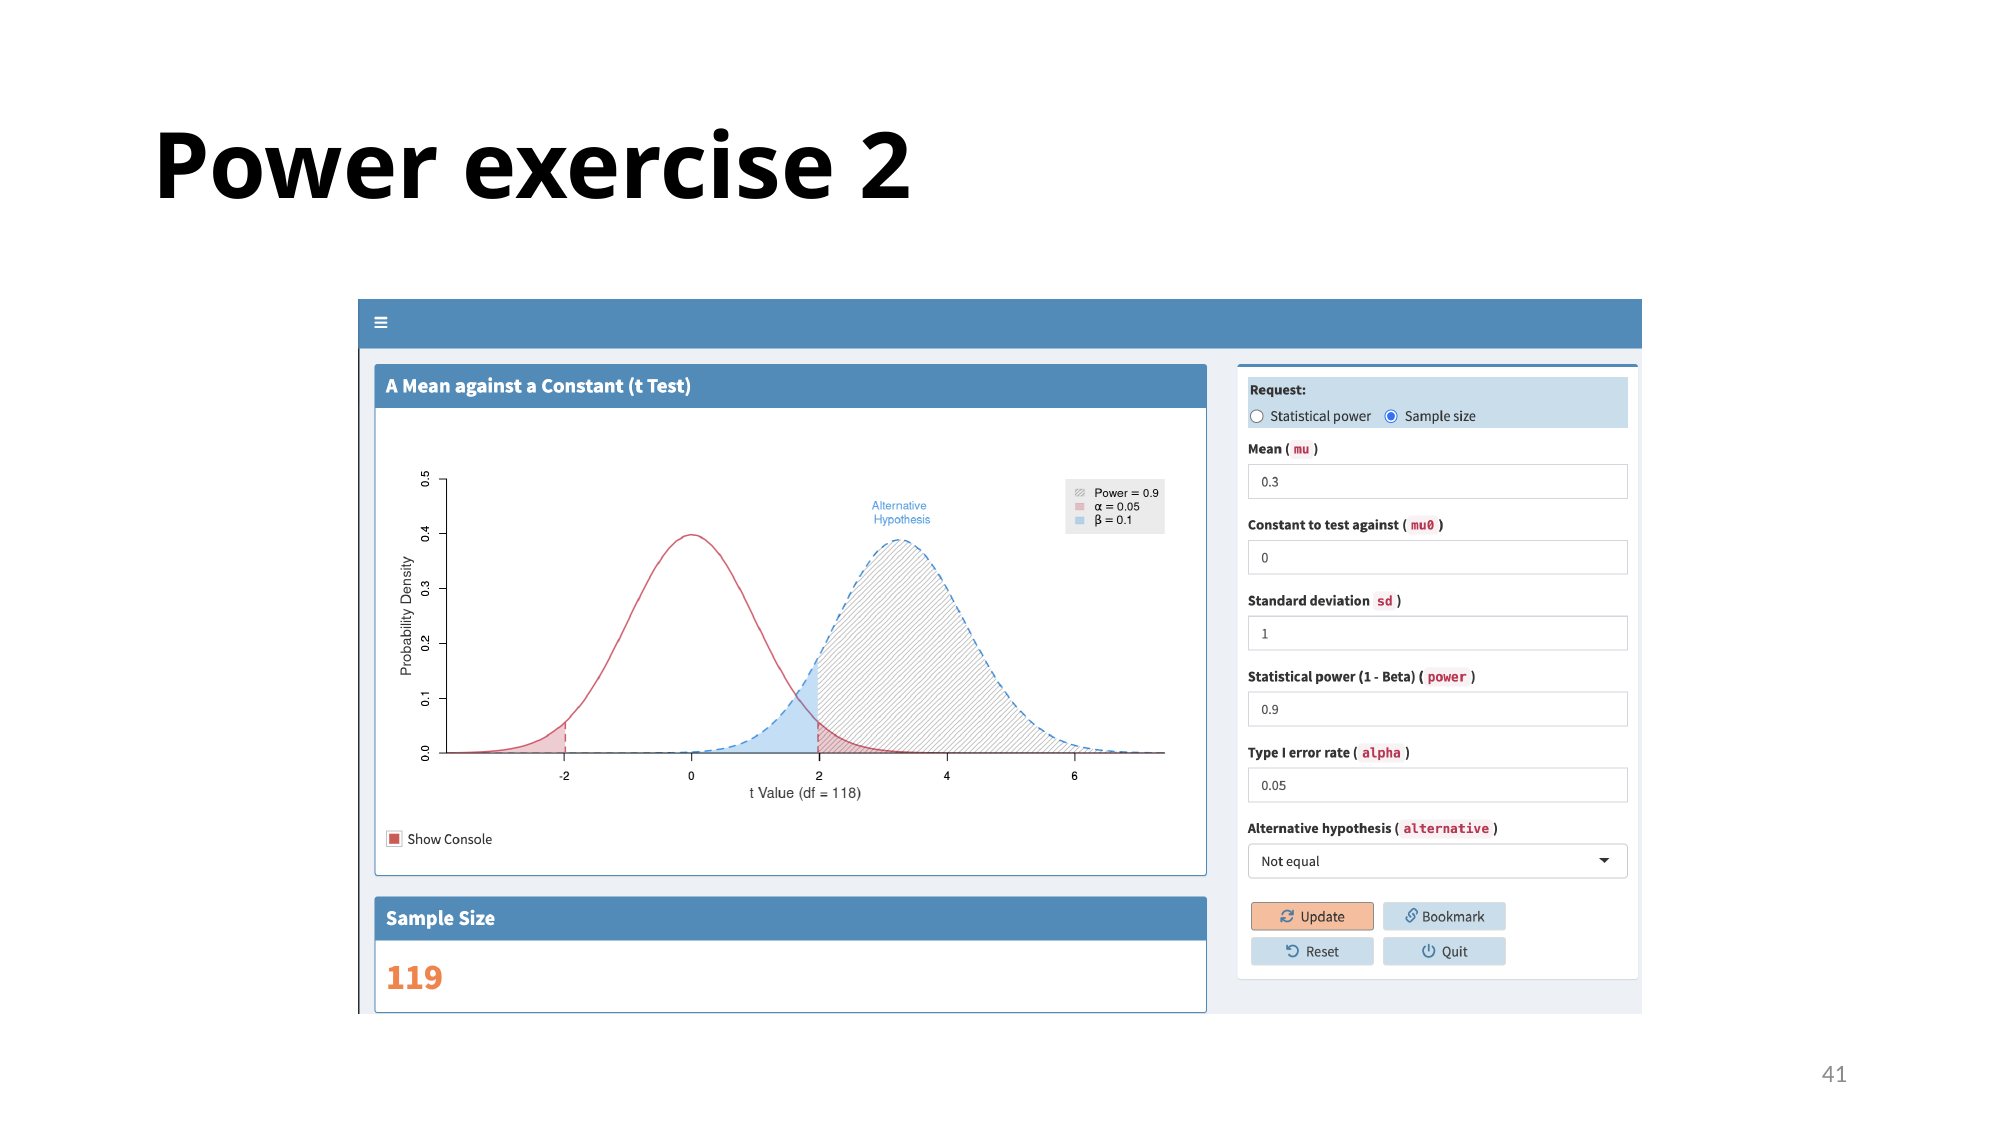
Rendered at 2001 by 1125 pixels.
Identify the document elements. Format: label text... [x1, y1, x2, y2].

slide_number 41 [1412, 1042, 1863, 1103]
title Power exercise 2 [137, 59, 1863, 278]
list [358, 299, 1642, 1014]
